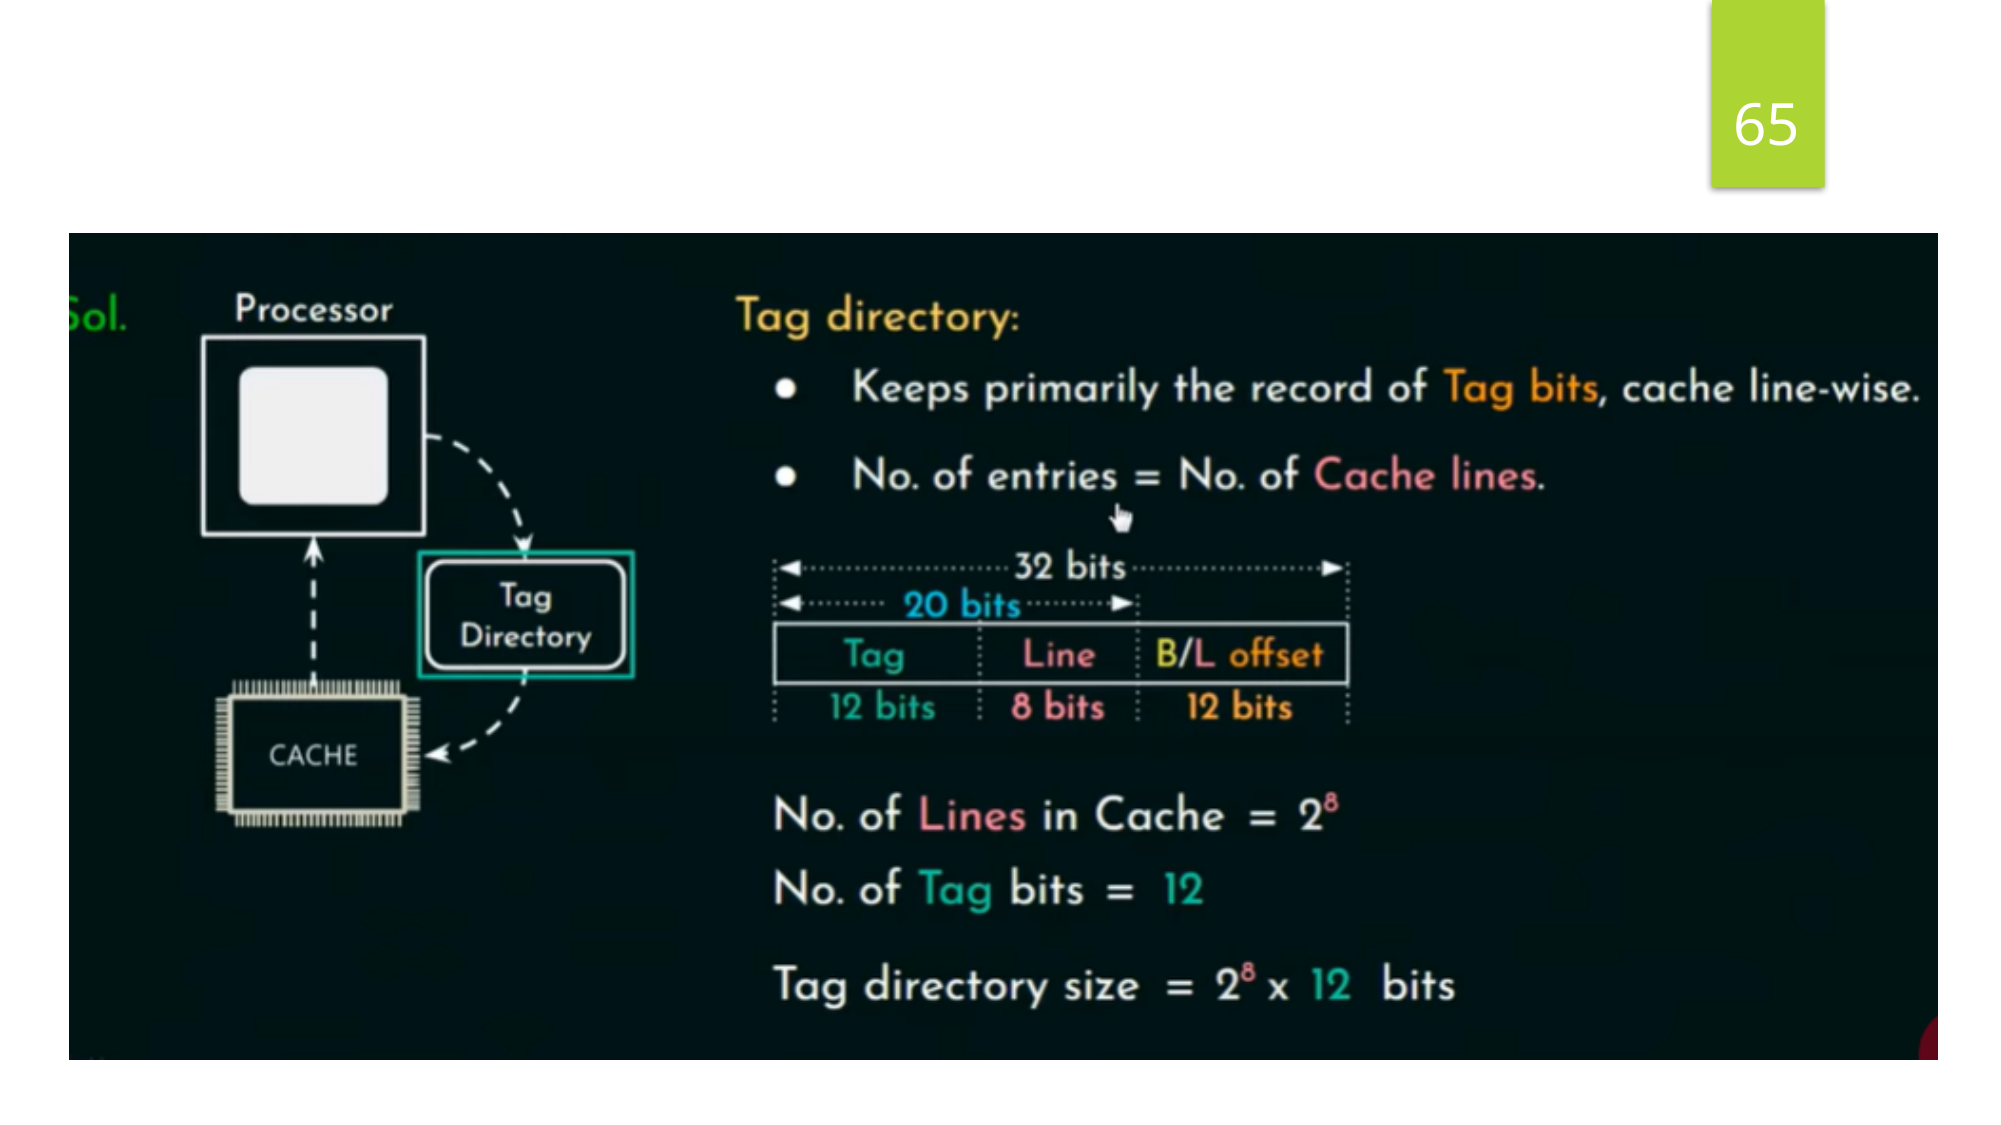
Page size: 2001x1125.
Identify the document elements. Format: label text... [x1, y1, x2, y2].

slide_number 65 [1698, 48, 1836, 175]
picture [68, 232, 1938, 1060]
